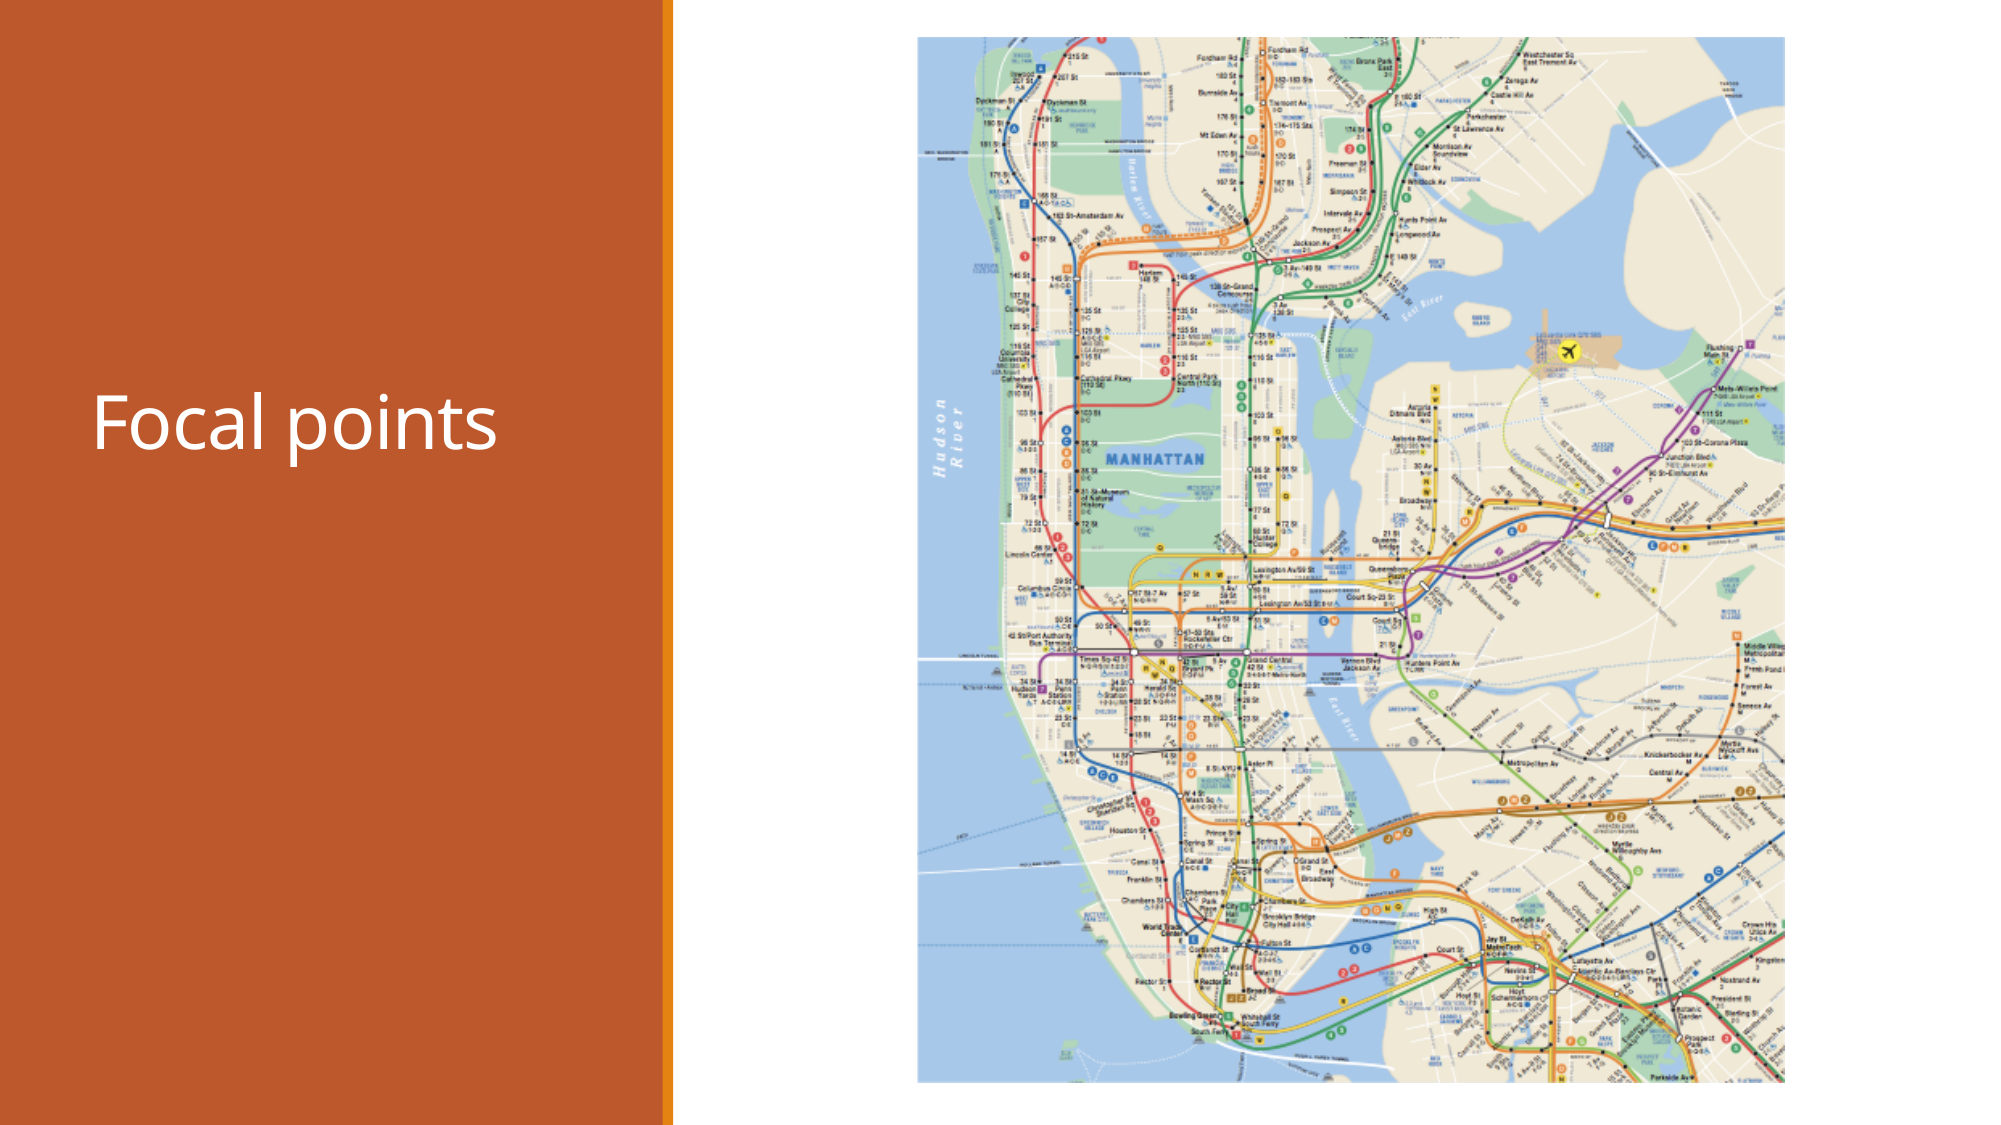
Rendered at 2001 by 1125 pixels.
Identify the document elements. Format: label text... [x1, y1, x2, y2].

title Focal points [75, 97, 600, 473]
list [917, 36, 1785, 1084]
